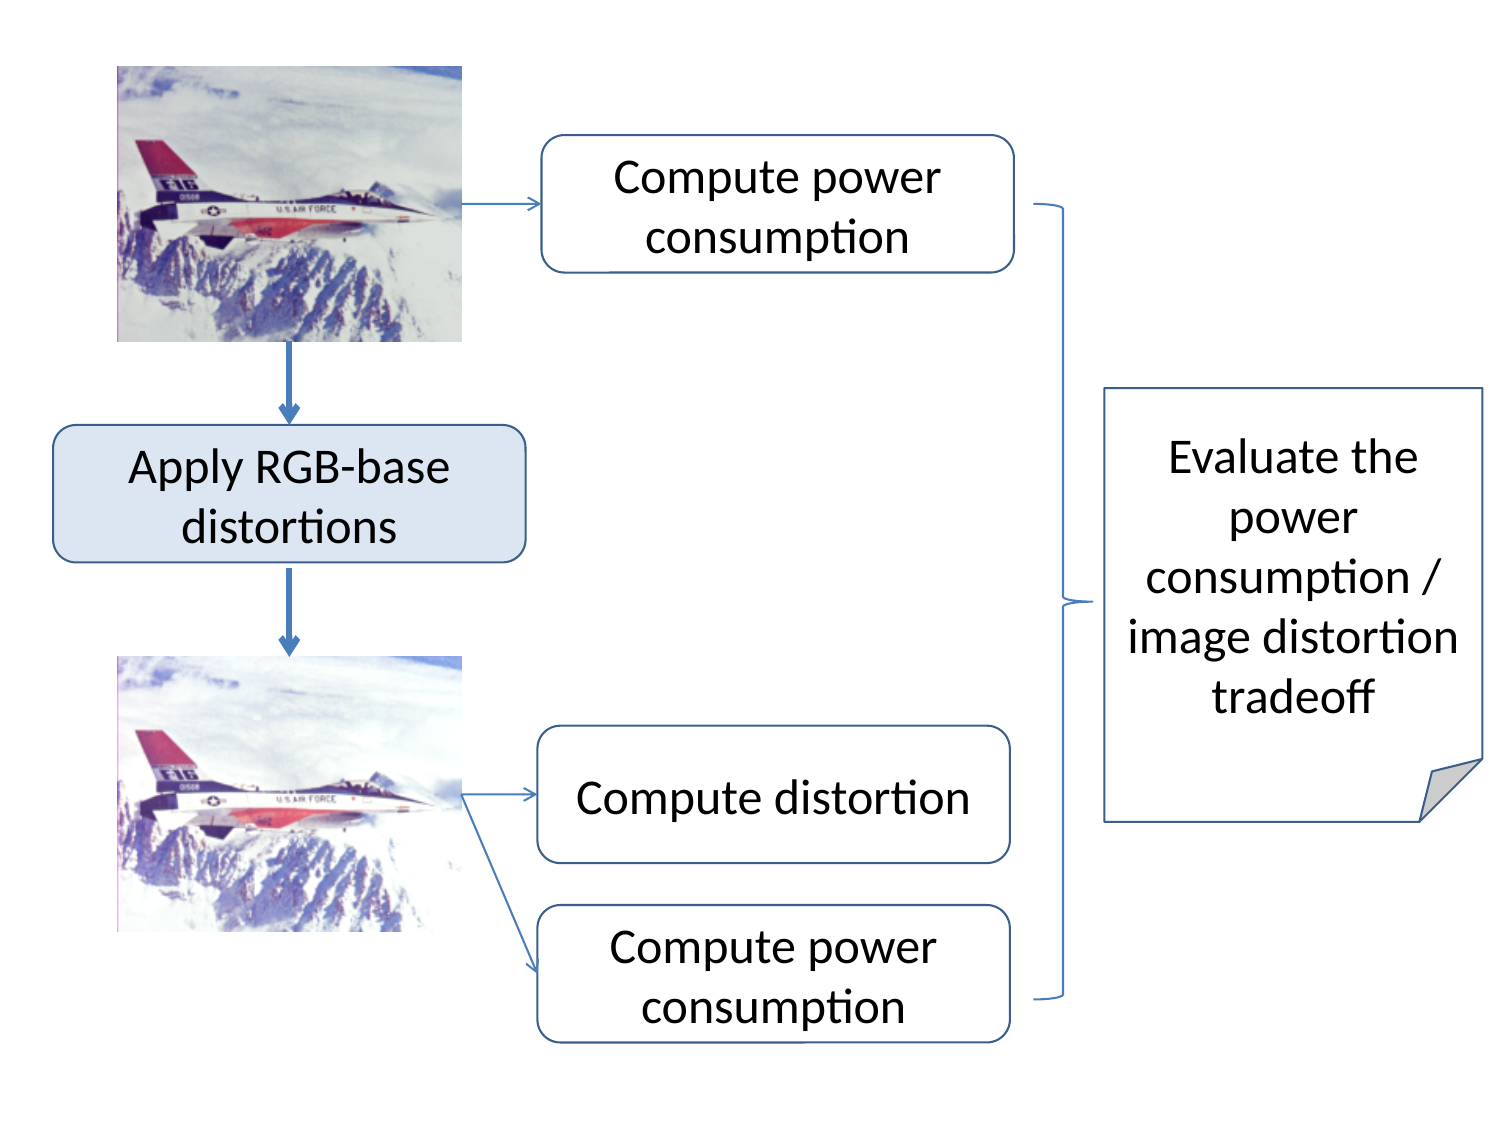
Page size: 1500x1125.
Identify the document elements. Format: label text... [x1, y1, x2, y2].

text_box Compute distortion [535, 723, 1012, 866]
text_box Evaluate the power consumption / image distortion tradeoff [1102, 386, 1485, 824]
picture [117, 656, 462, 933]
text_box [1033, 203, 1094, 1001]
text_box Apply RGB-base distortions [50, 422, 528, 565]
picture [117, 66, 462, 342]
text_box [460, 794, 538, 974]
text_box Compute power consumption [539, 132, 1017, 275]
text_box Compute power consumption [535, 902, 1012, 1045]
